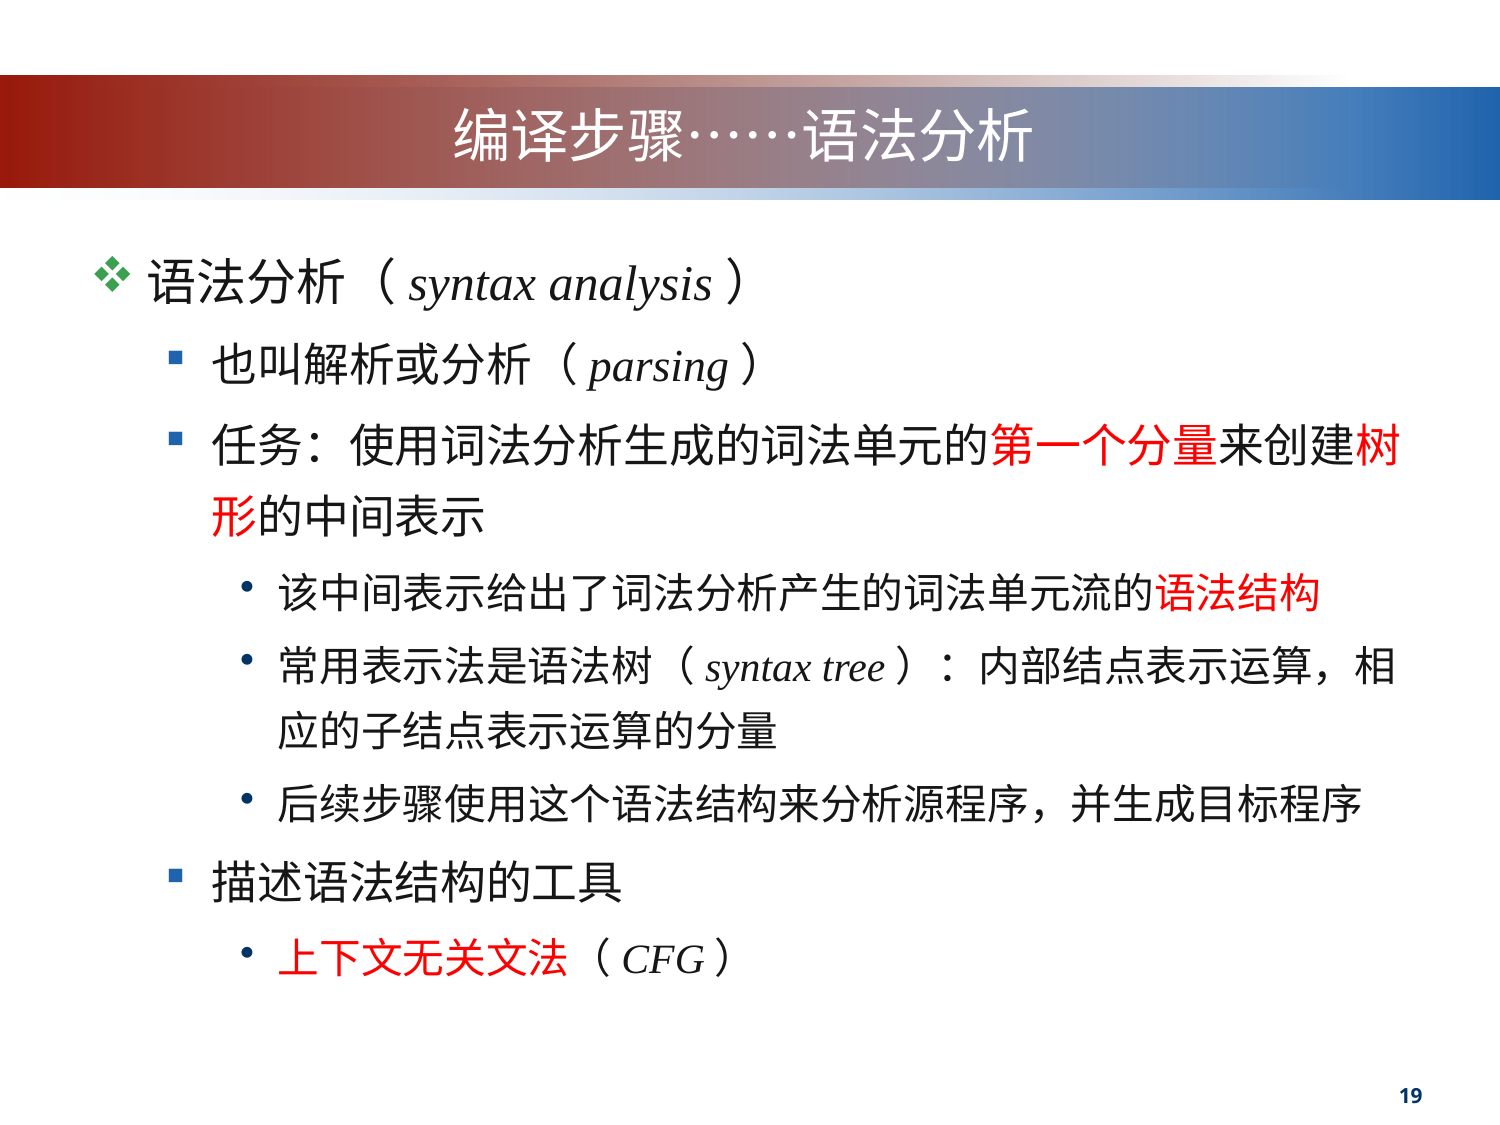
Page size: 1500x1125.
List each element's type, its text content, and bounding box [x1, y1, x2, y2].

slide_number 19 [1087, 1074, 1438, 1117]
list 语法分析（syntax analysis） 也叫解析或分析（parsing） 任务：使用词法分析生成的词法单元的第一个分量来创建树形的中间表示 该中间表示给出了词法分析产生的词法单元流的语法结构 常用表示法是语法树（syntax tree）：内部结点表示运算，相应的子结点表示运算的分量 后续步骤使用这个语法结构来分析源程序，并生成目标程序 描述语法结构的工具 上下文无关文法（CFG） [74, 224, 1426, 1061]
title 编译步骤……语法分析 [137, 87, 1351, 181]
